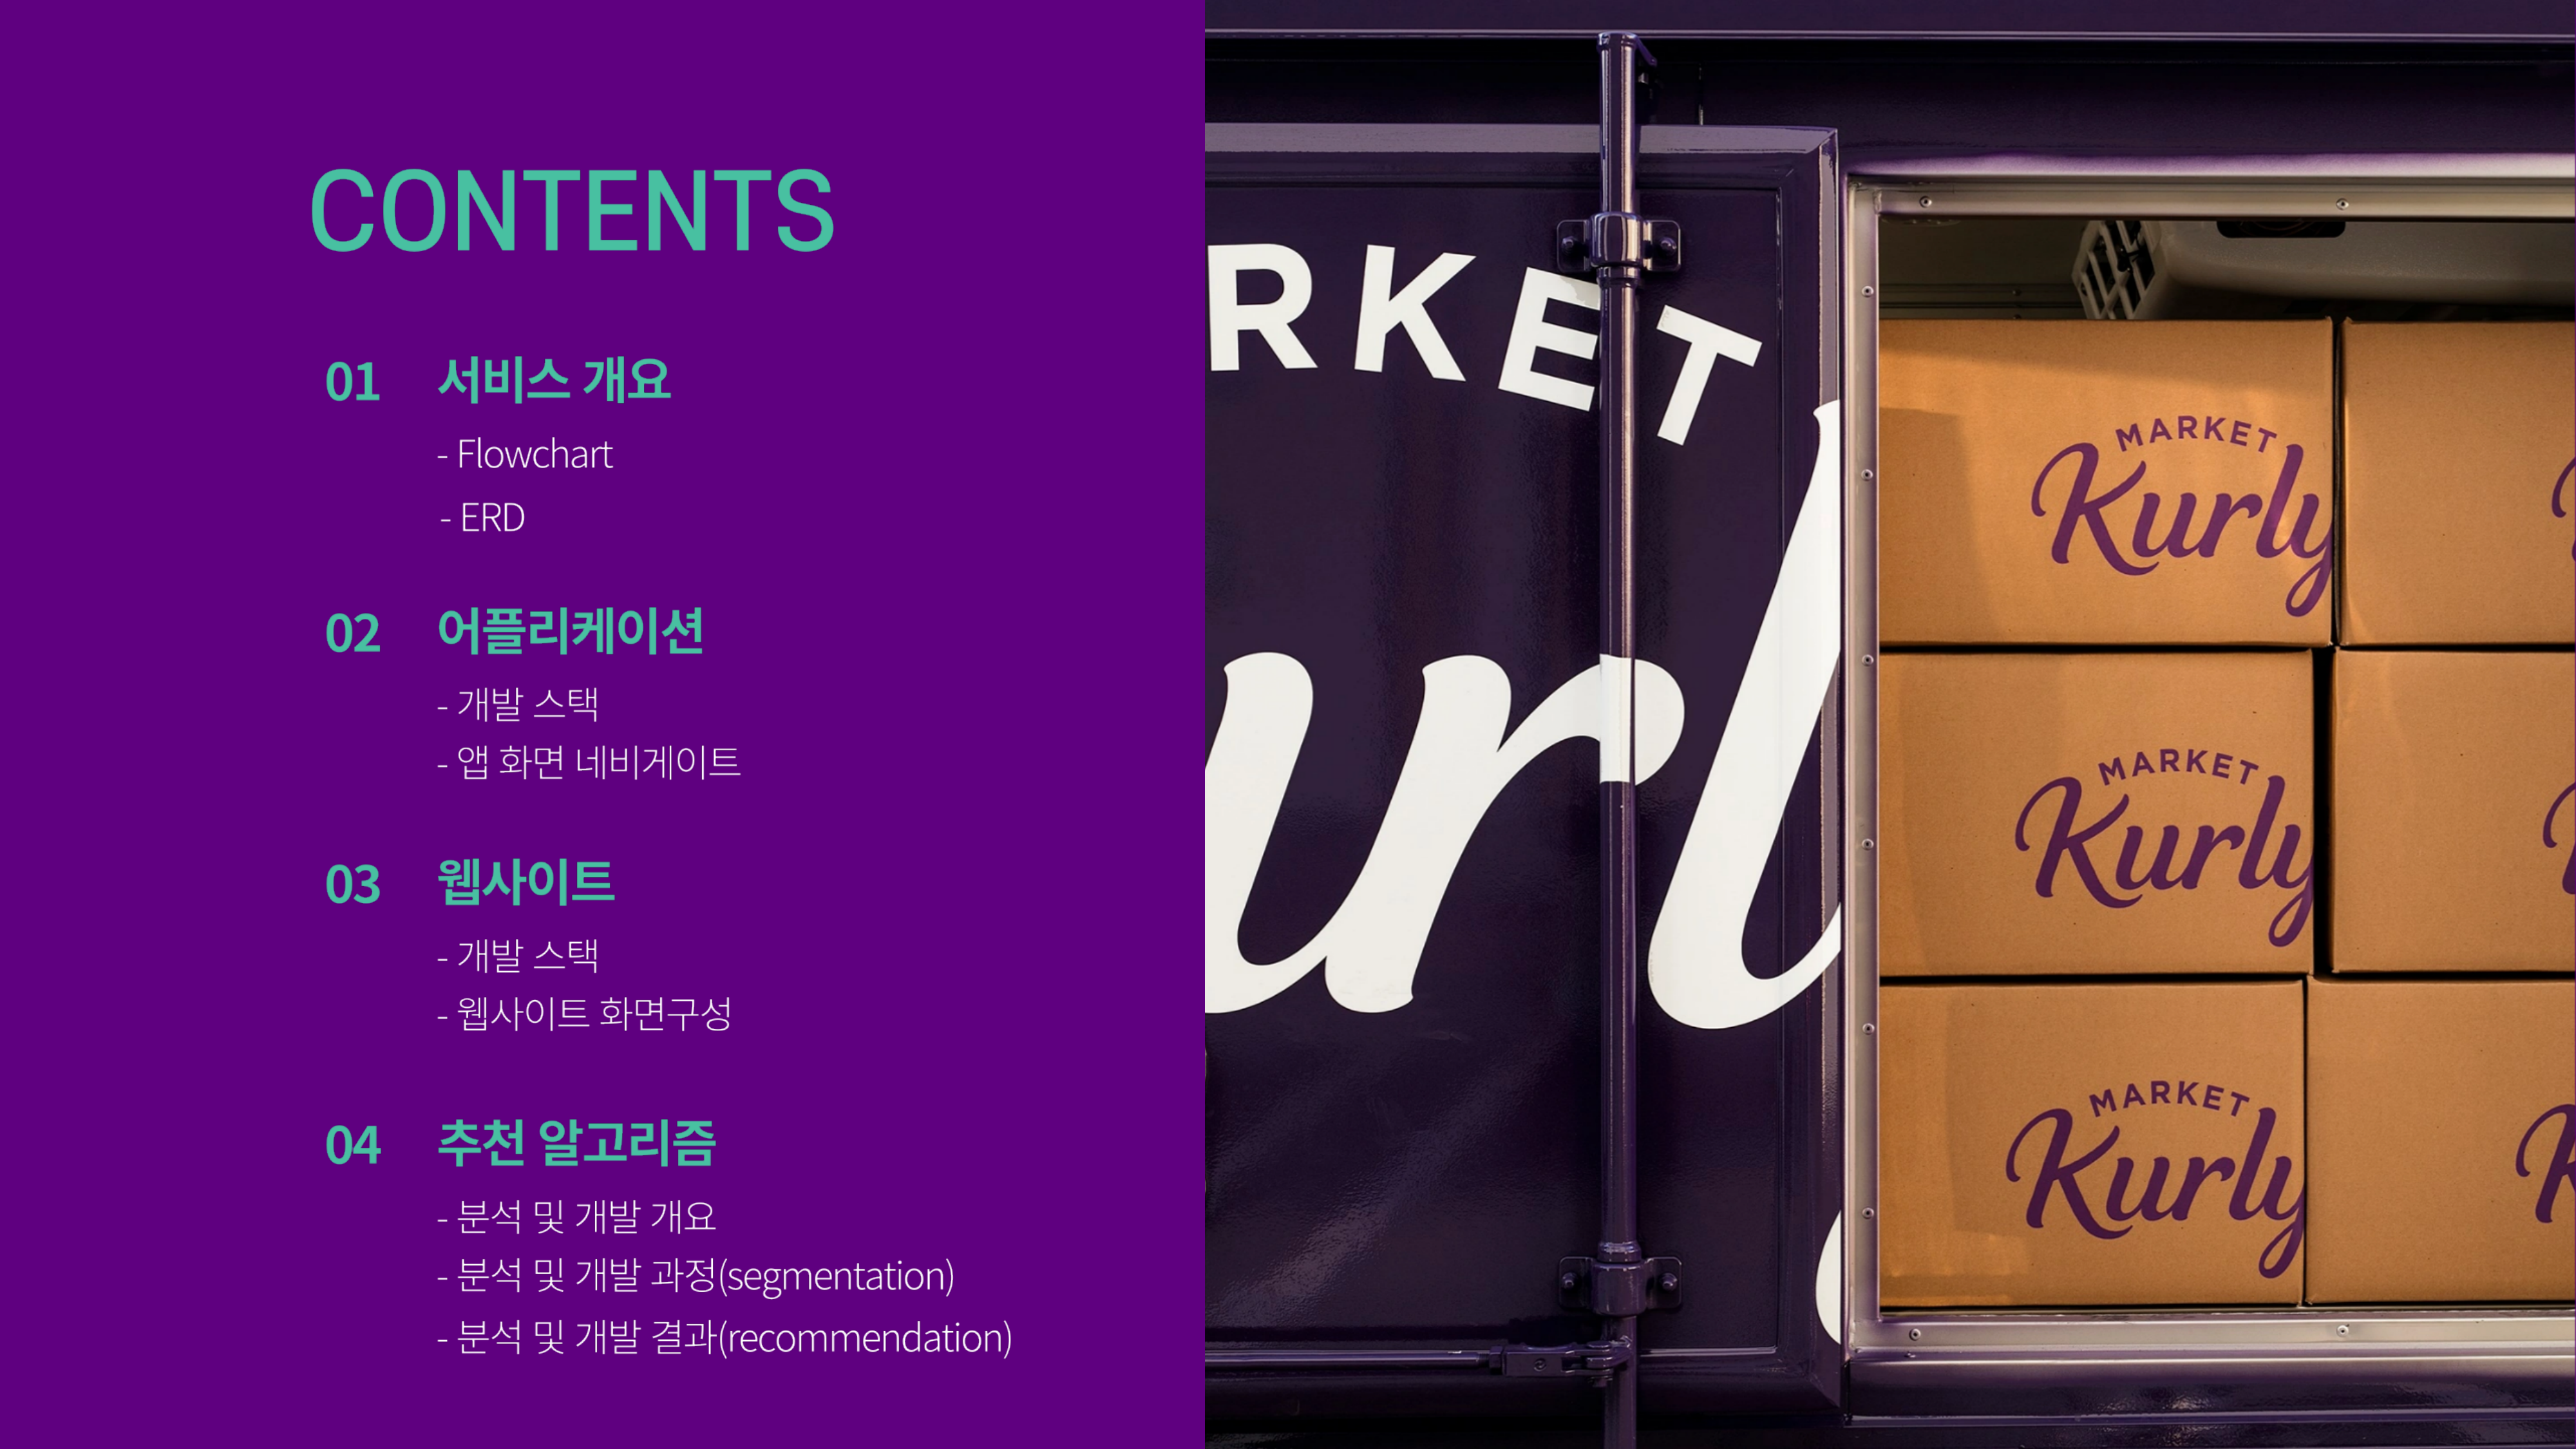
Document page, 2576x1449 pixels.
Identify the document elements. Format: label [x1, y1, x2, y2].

text_box [1204, 0, 2576, 1449]
picture [316, 1101, 406, 1188]
picture [316, 840, 404, 927]
picture [316, 337, 404, 425]
picture [428, 336, 706, 562]
picture [428, 838, 748, 1049]
picture [428, 1099, 1027, 1378]
picture [316, 589, 404, 676]
picture [428, 587, 760, 798]
picture [181, 122, 882, 299]
